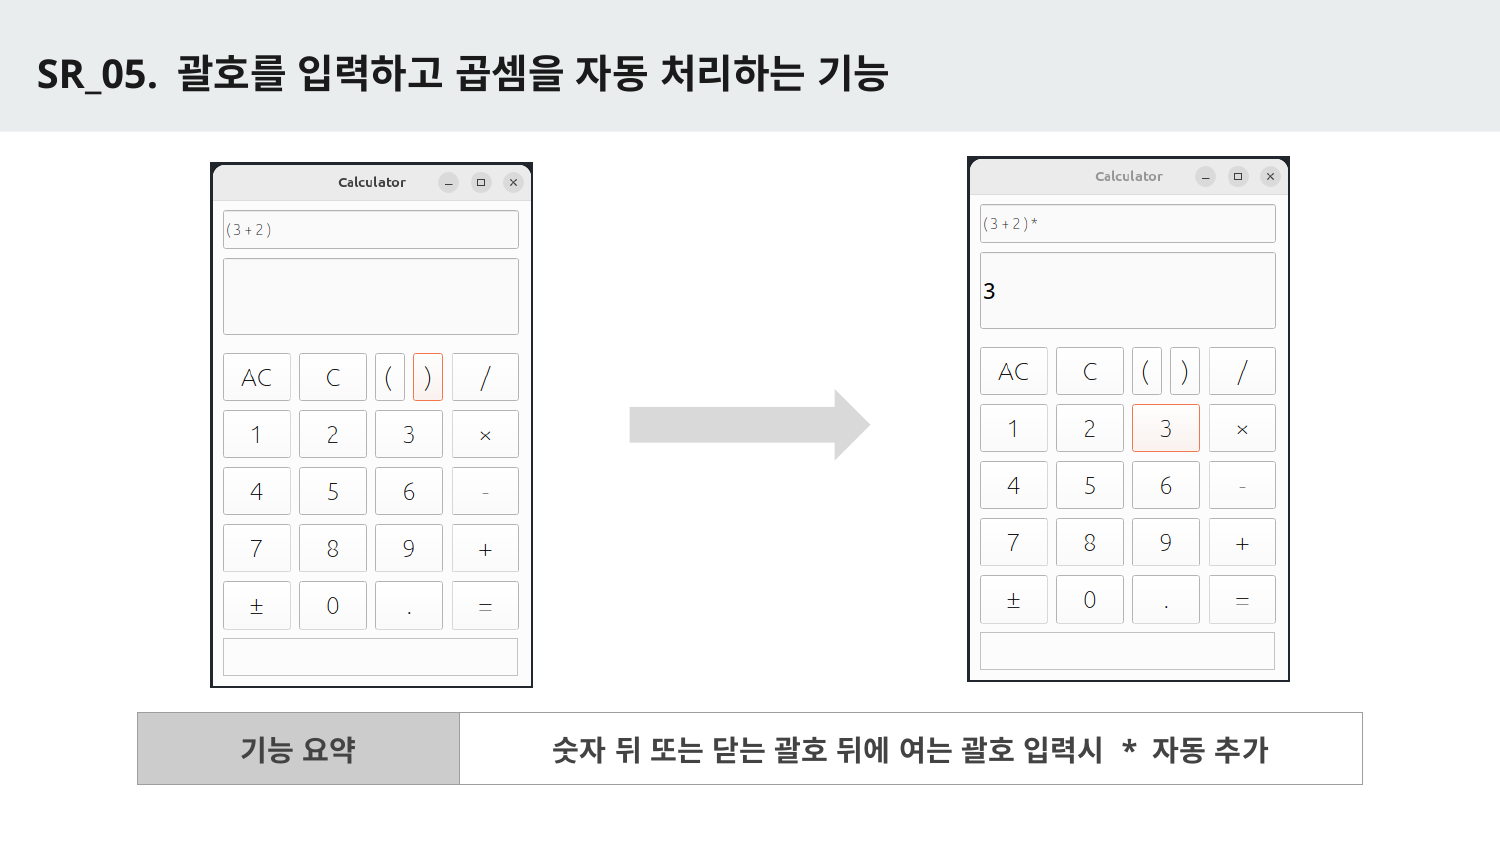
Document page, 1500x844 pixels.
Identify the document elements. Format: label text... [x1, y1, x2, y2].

title SR_05. 괄호를 입력하고 곱셈을 자동 처리하는 기능 [21, 27, 1284, 116]
table_header 숫자 뒤 또는 닫는 괄호 뒤에 여는 괄호 입력시 * 자동 추가 [460, 713, 1362, 784]
table_header 기능 요약 [138, 713, 459, 784]
text_box [629, 388, 871, 461]
picture [210, 162, 533, 688]
picture [967, 156, 1290, 682]
